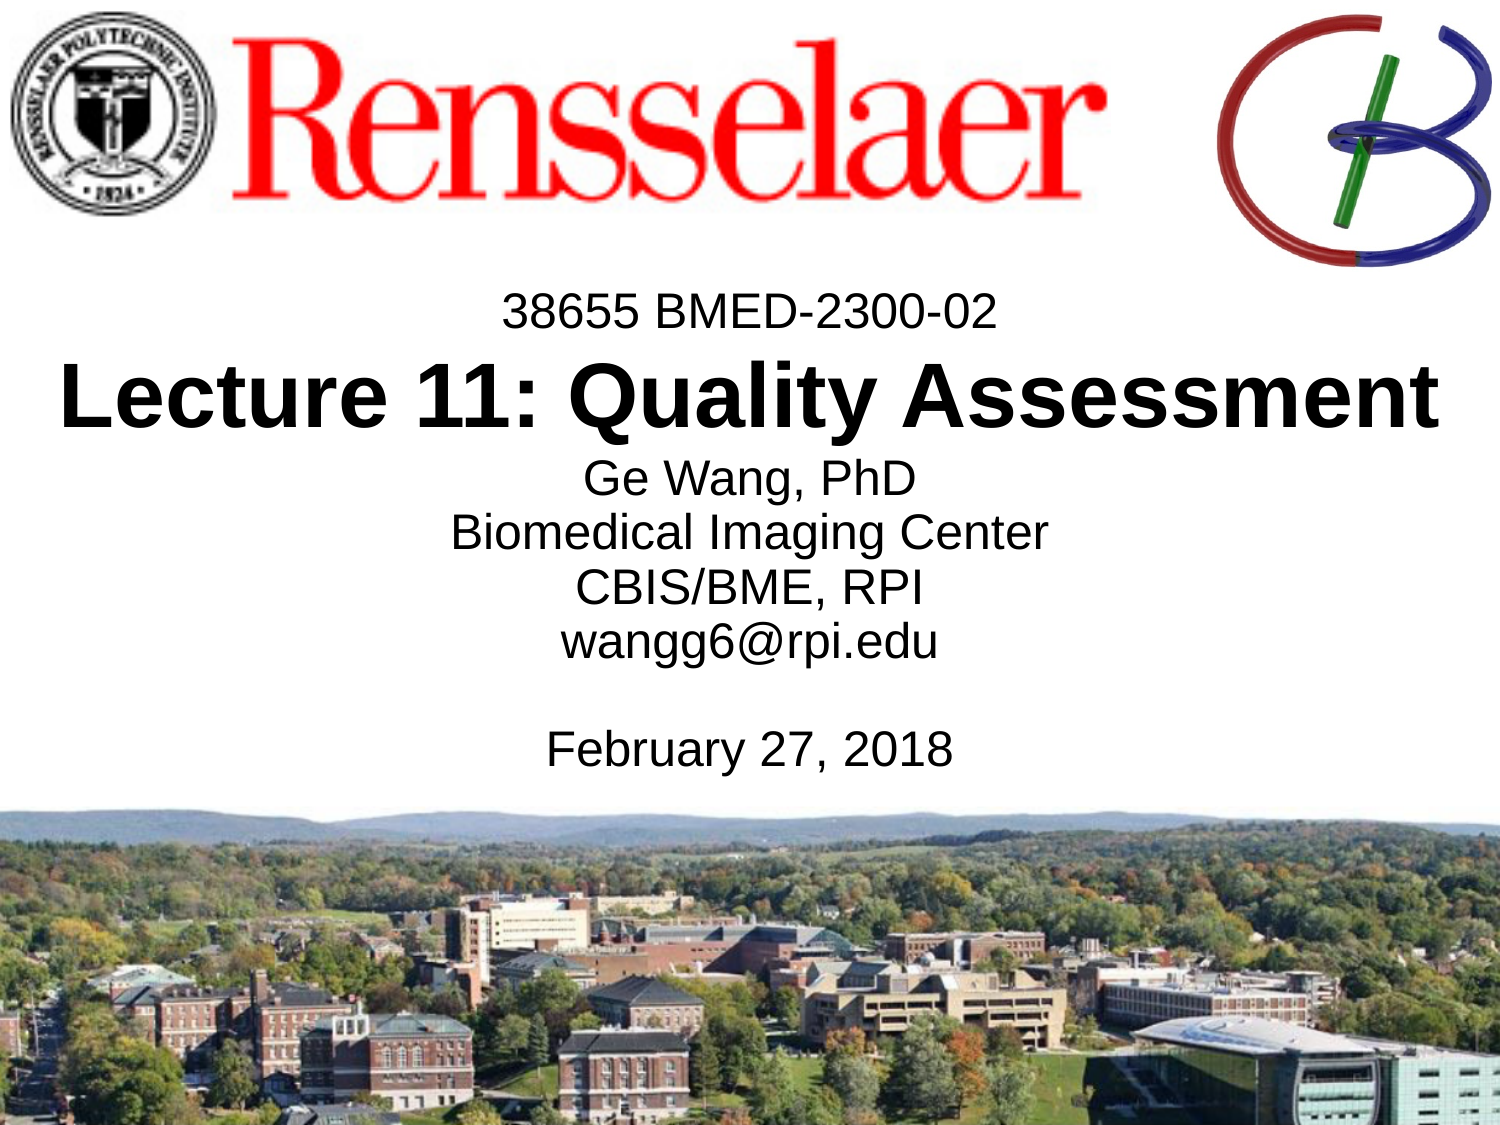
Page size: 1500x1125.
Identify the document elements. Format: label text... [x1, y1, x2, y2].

picture [1214, 8, 1492, 272]
picture [9, 9, 1111, 220]
picture [0, 803, 1500, 1125]
text_box 38655 BMED-2300-02 Lecture 11: Quality Assessment Ge Wang, PhD Biomedical Imaging Center CBIS/BME, RPI wangg6@rpi.edu February 27, 2018 [0, 282, 1500, 802]
